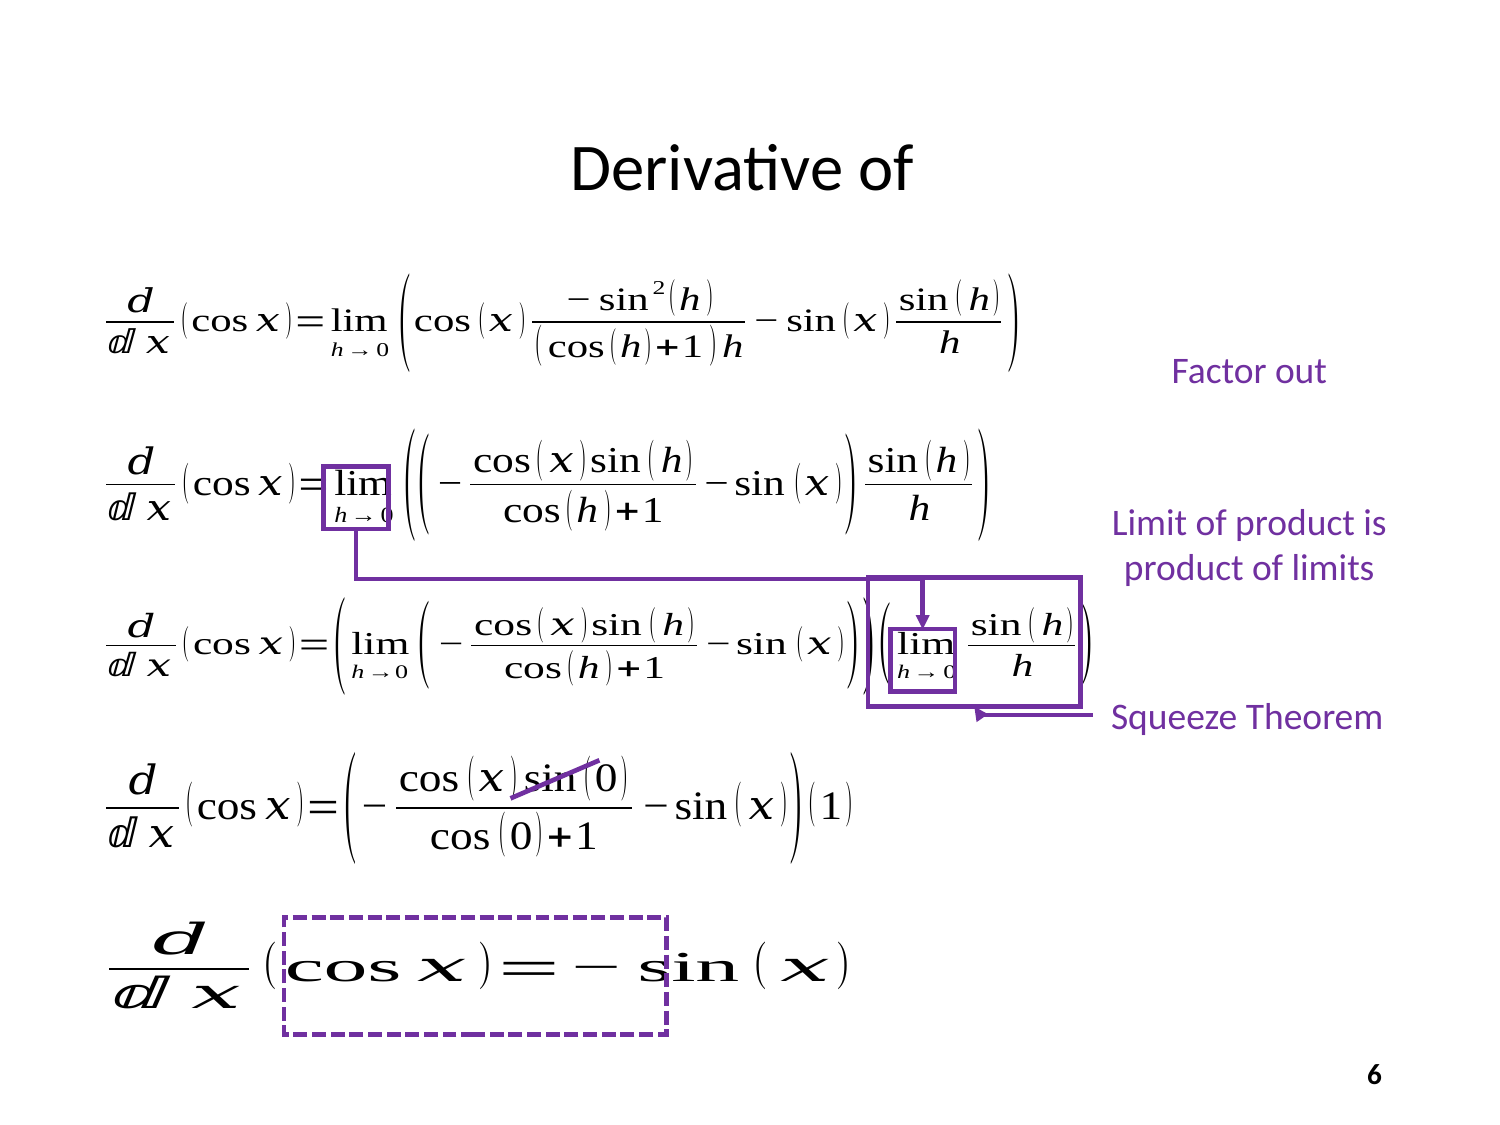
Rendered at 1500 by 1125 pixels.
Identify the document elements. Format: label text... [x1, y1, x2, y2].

slide_number 6 [1059, 1042, 1397, 1103]
text_box Limit of product is product of limits [1090, 490, 1409, 596]
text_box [510, 760, 589, 799]
text_box [867, 577, 1082, 708]
text_box [322, 465, 389, 530]
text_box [589, 295, 690, 863]
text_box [974, 706, 1093, 750]
text_box [283, 917, 667, 1036]
text_box [889, 628, 956, 693]
